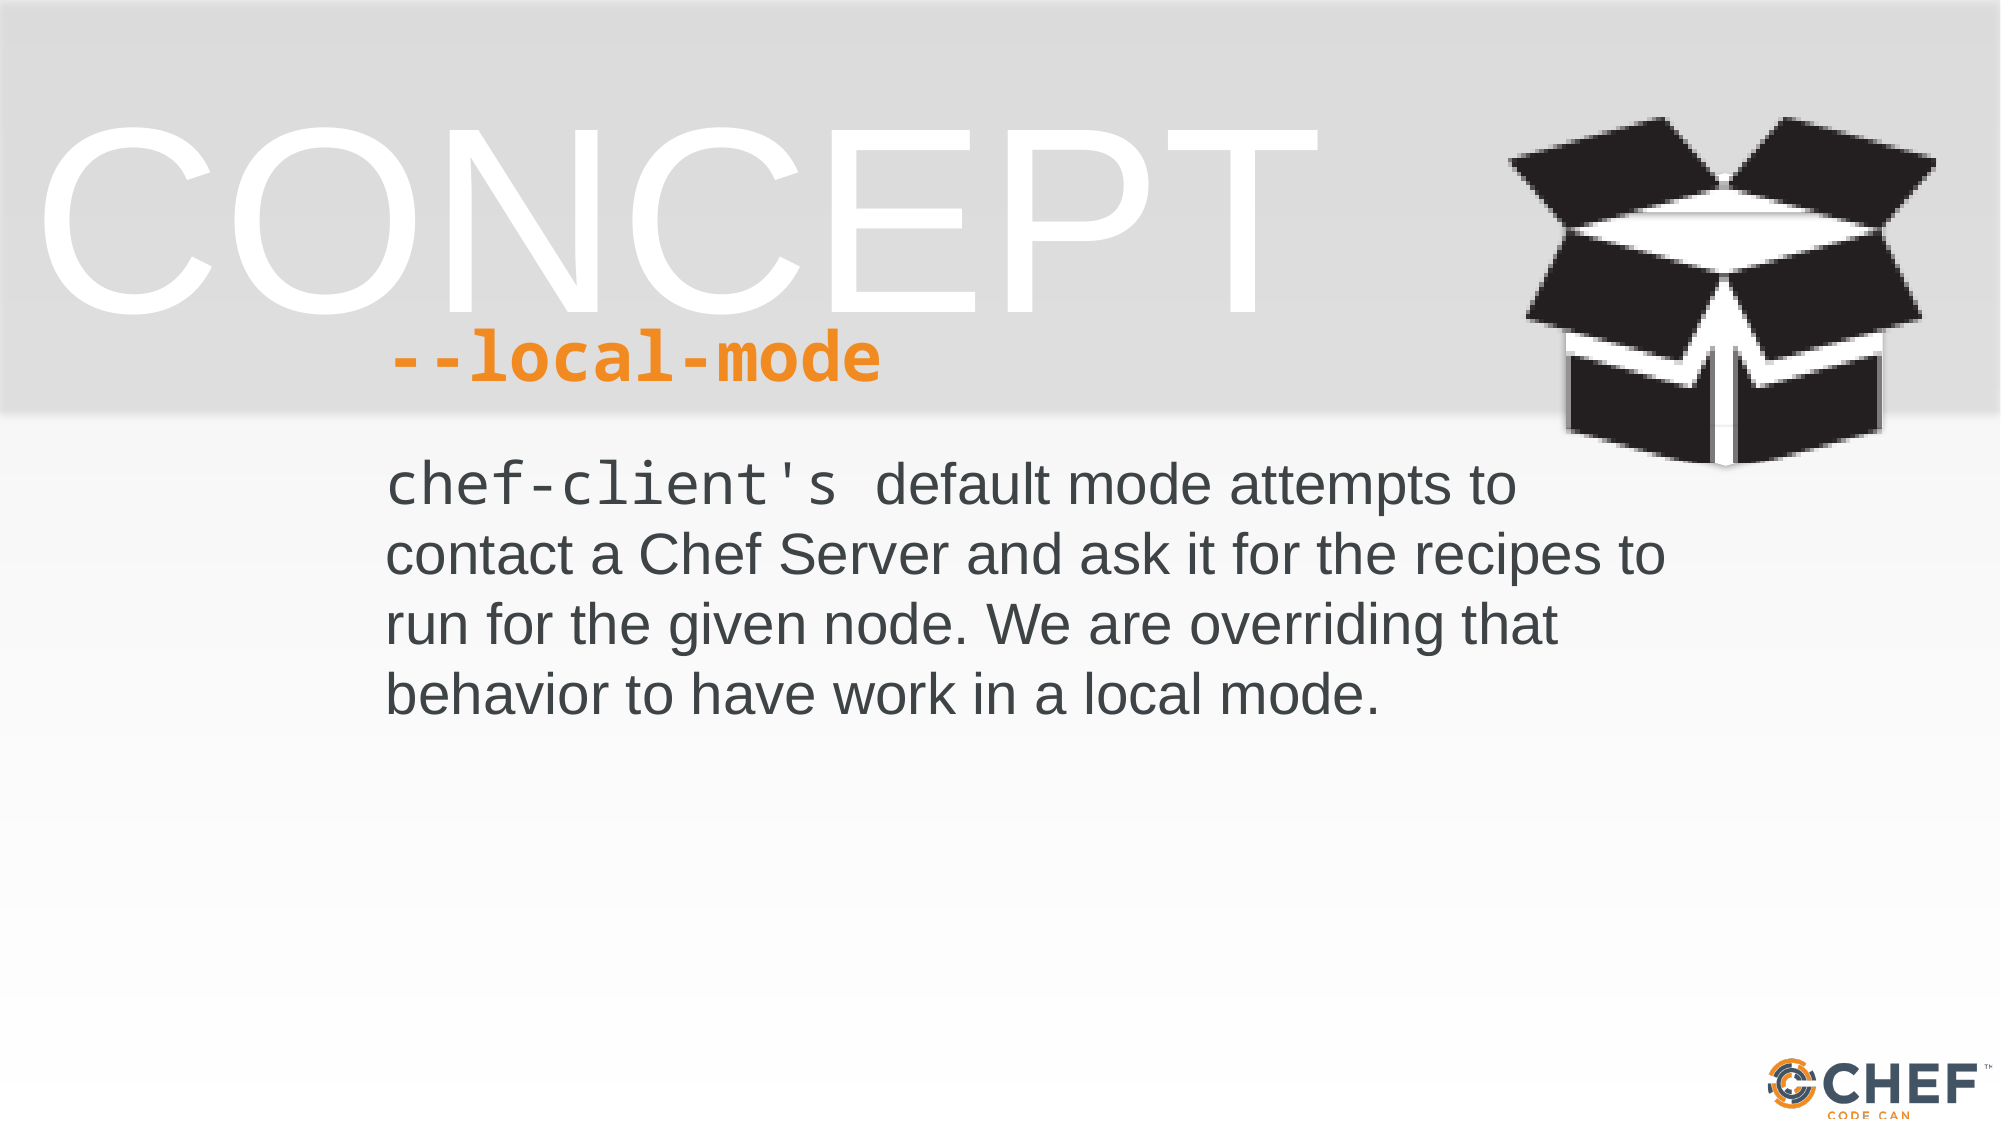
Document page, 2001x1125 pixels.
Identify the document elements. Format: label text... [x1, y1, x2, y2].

title --local-mode [370, 307, 1721, 412]
subtitle chef-client's default mode attempts to contact a Chef Server and ask it for the recipes to run for the given node. We are overriding that behavior to have work in a local mode. [370, 431, 1721, 844]
